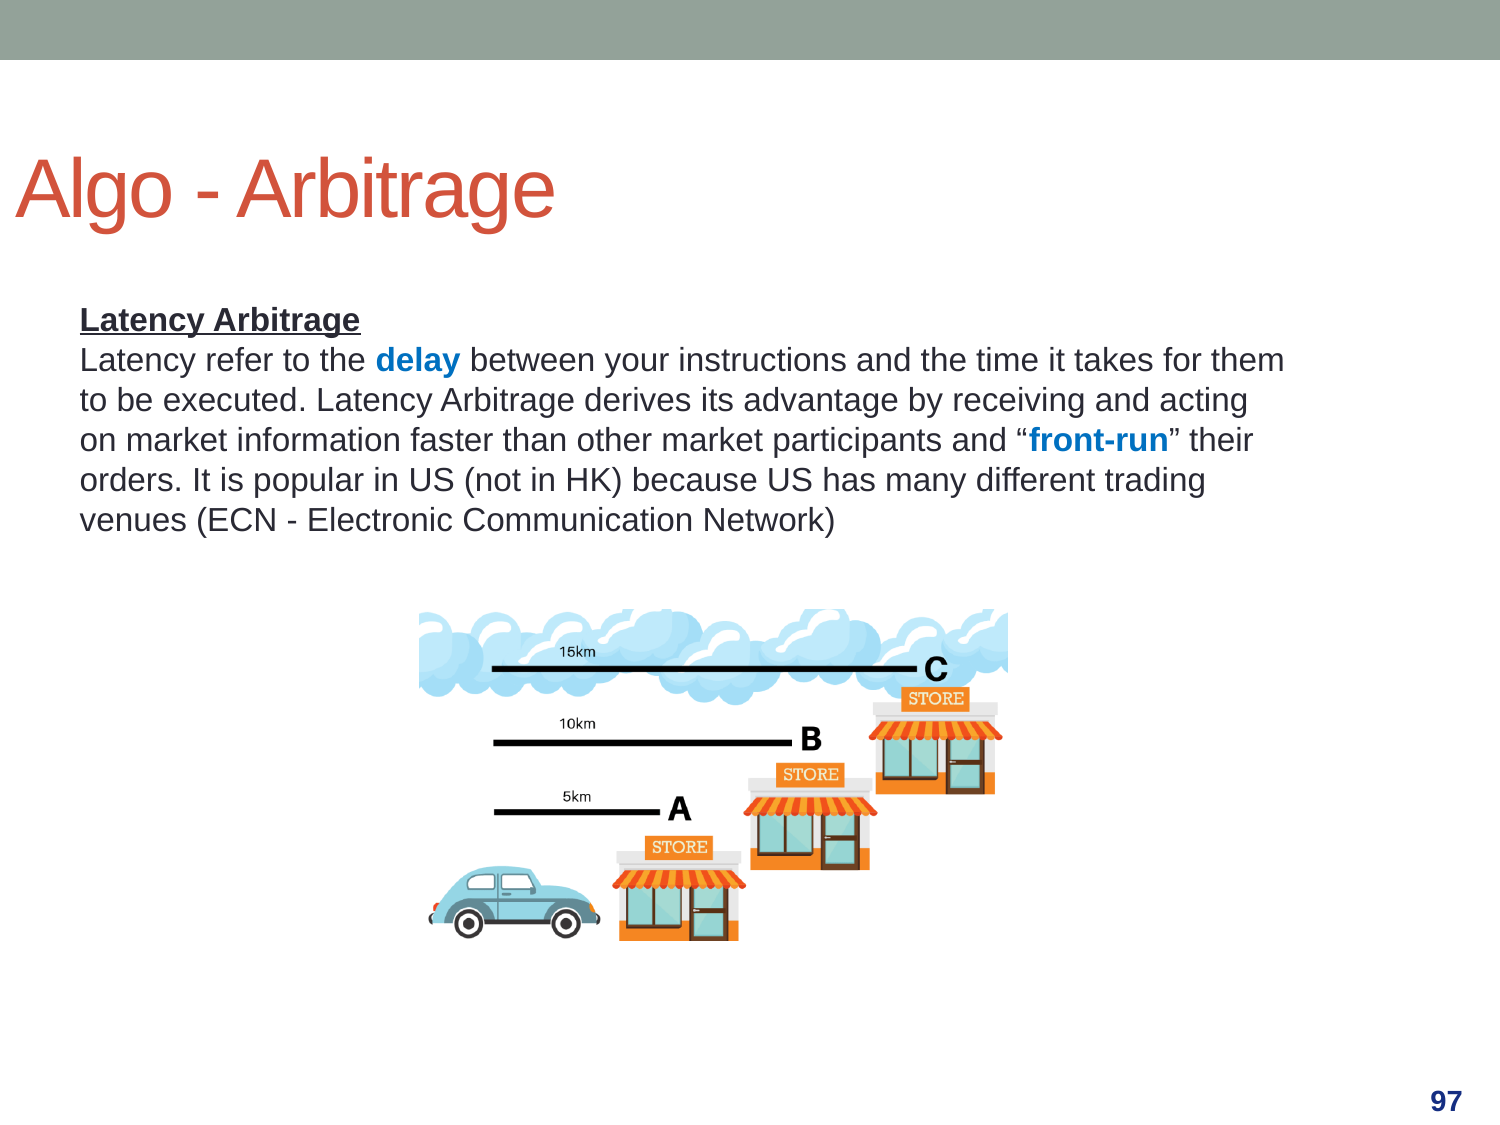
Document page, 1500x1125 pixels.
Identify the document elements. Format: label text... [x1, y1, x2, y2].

picture [418, 609, 1008, 941]
title Algo - Arbitrage [0, 101, 1325, 266]
slide_number 97 [1415, 1070, 1499, 1125]
text_box Latency Arbitrage Latency refer to the delay between your instructions and the time it takes for them to be executed. Latency Arbitrage derives its advantage by receiving and acting on market information faster than other market participants and “front-run” their orders. It is popular in US (not in HK) because US has many different trading venues (ECN - Electronic Communication Network) [64, 290, 1306, 545]
